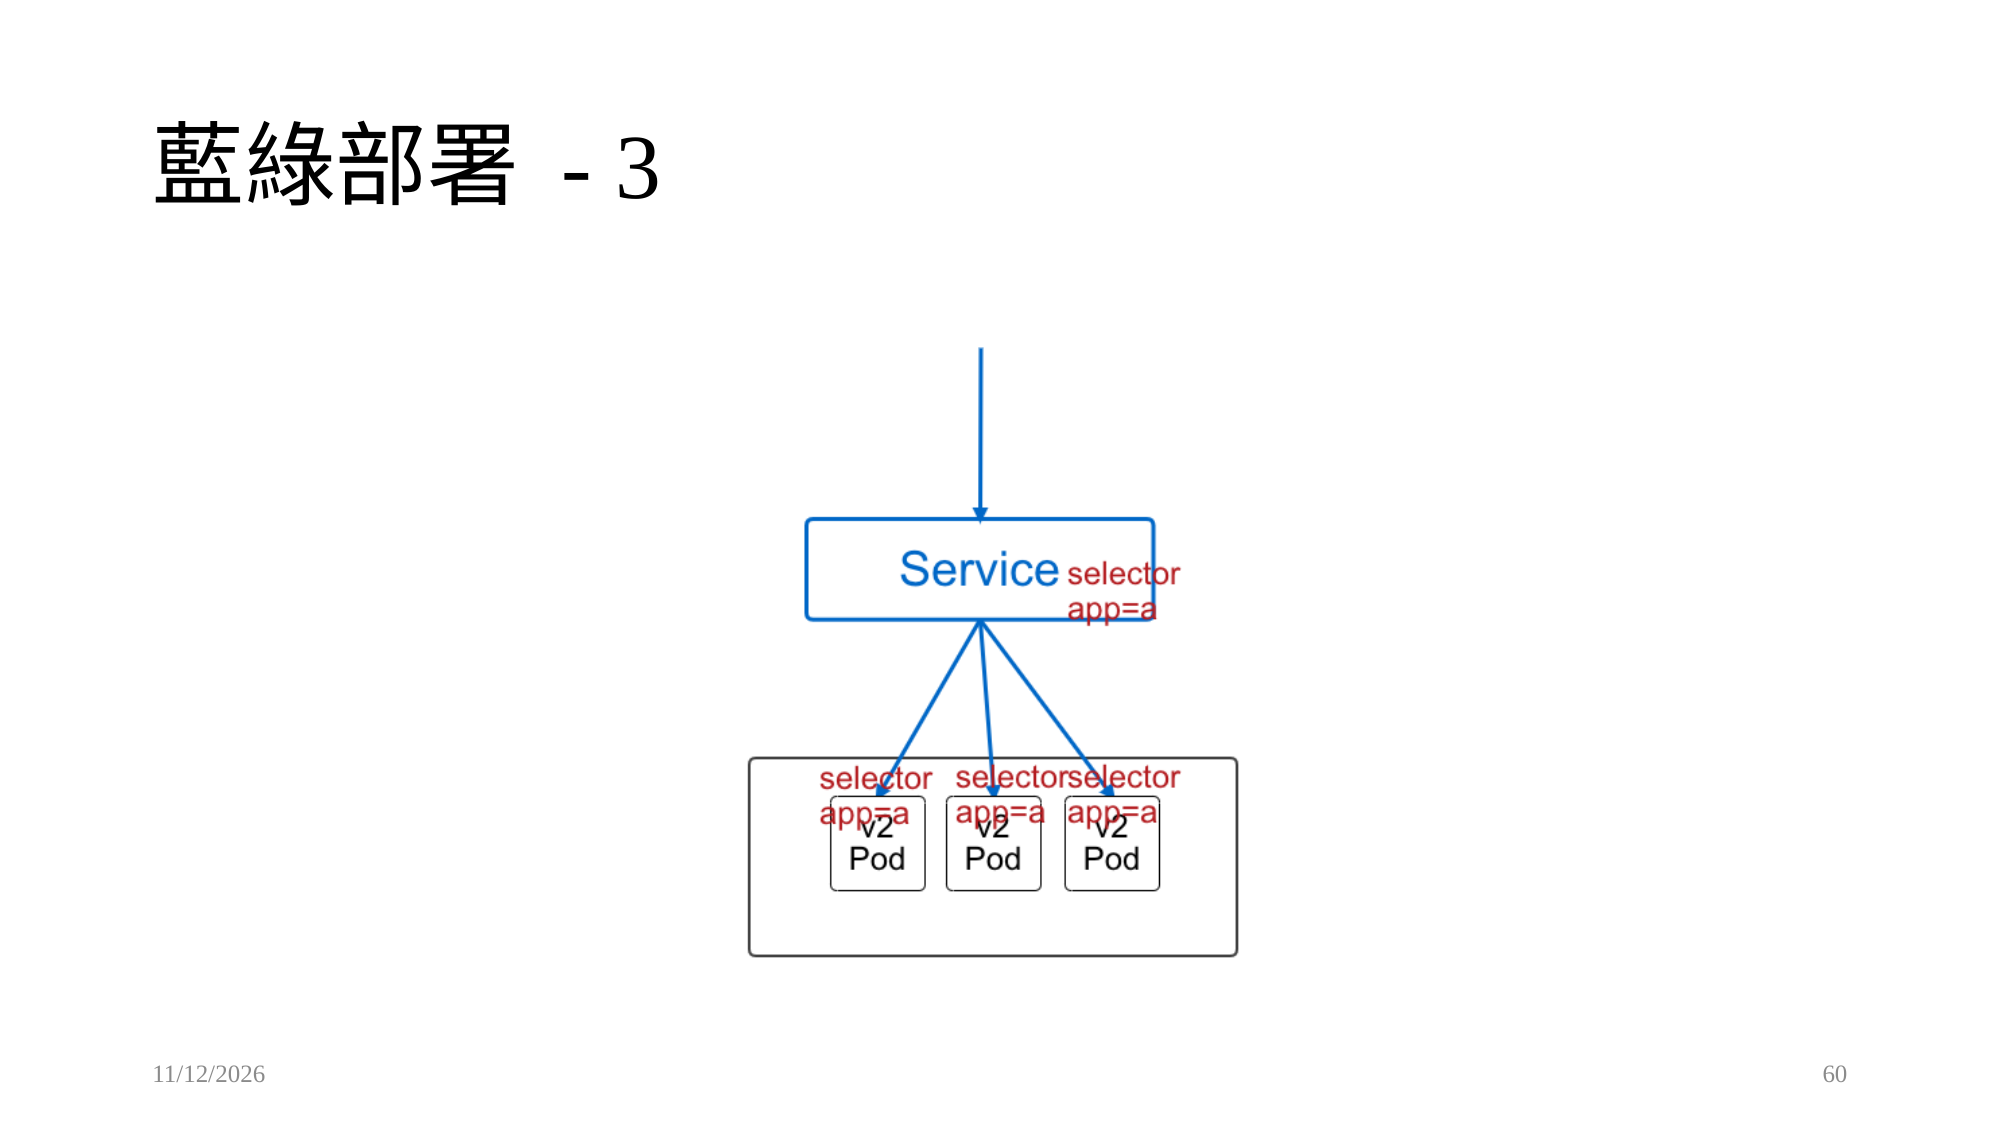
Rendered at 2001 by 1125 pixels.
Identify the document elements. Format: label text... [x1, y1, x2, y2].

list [678, 299, 1322, 1014]
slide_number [137, 1042, 588, 1103]
slide_number 60 [1412, 1042, 1863, 1103]
title 藍綠部署 - 3 [137, 59, 1863, 278]
